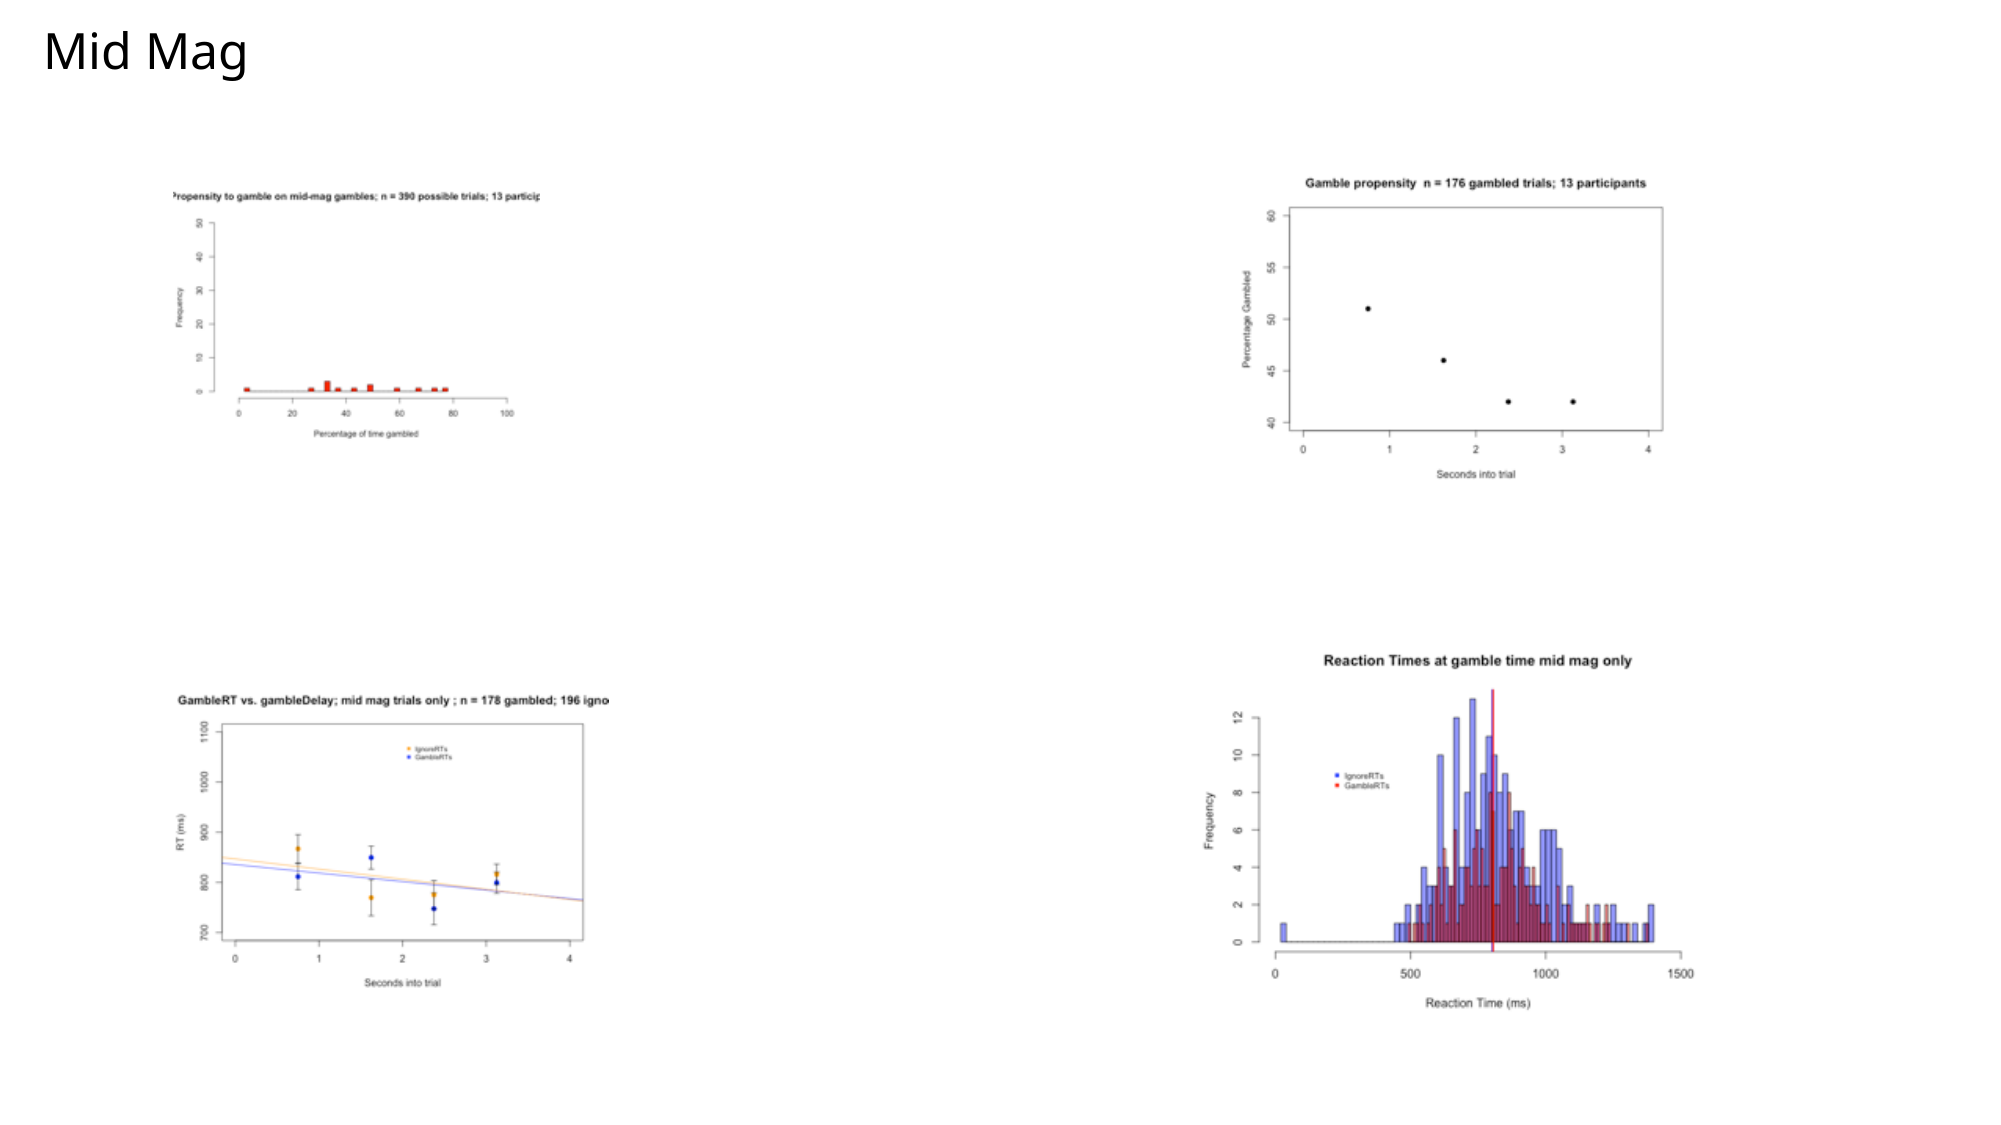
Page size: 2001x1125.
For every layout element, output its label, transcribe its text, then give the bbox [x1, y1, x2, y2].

picture [1200, 630, 1728, 1026]
title Mid Mag [28, 0, 319, 107]
picture [173, 675, 609, 1002]
picture [1239, 157, 1689, 495]
picture [173, 175, 540, 450]
